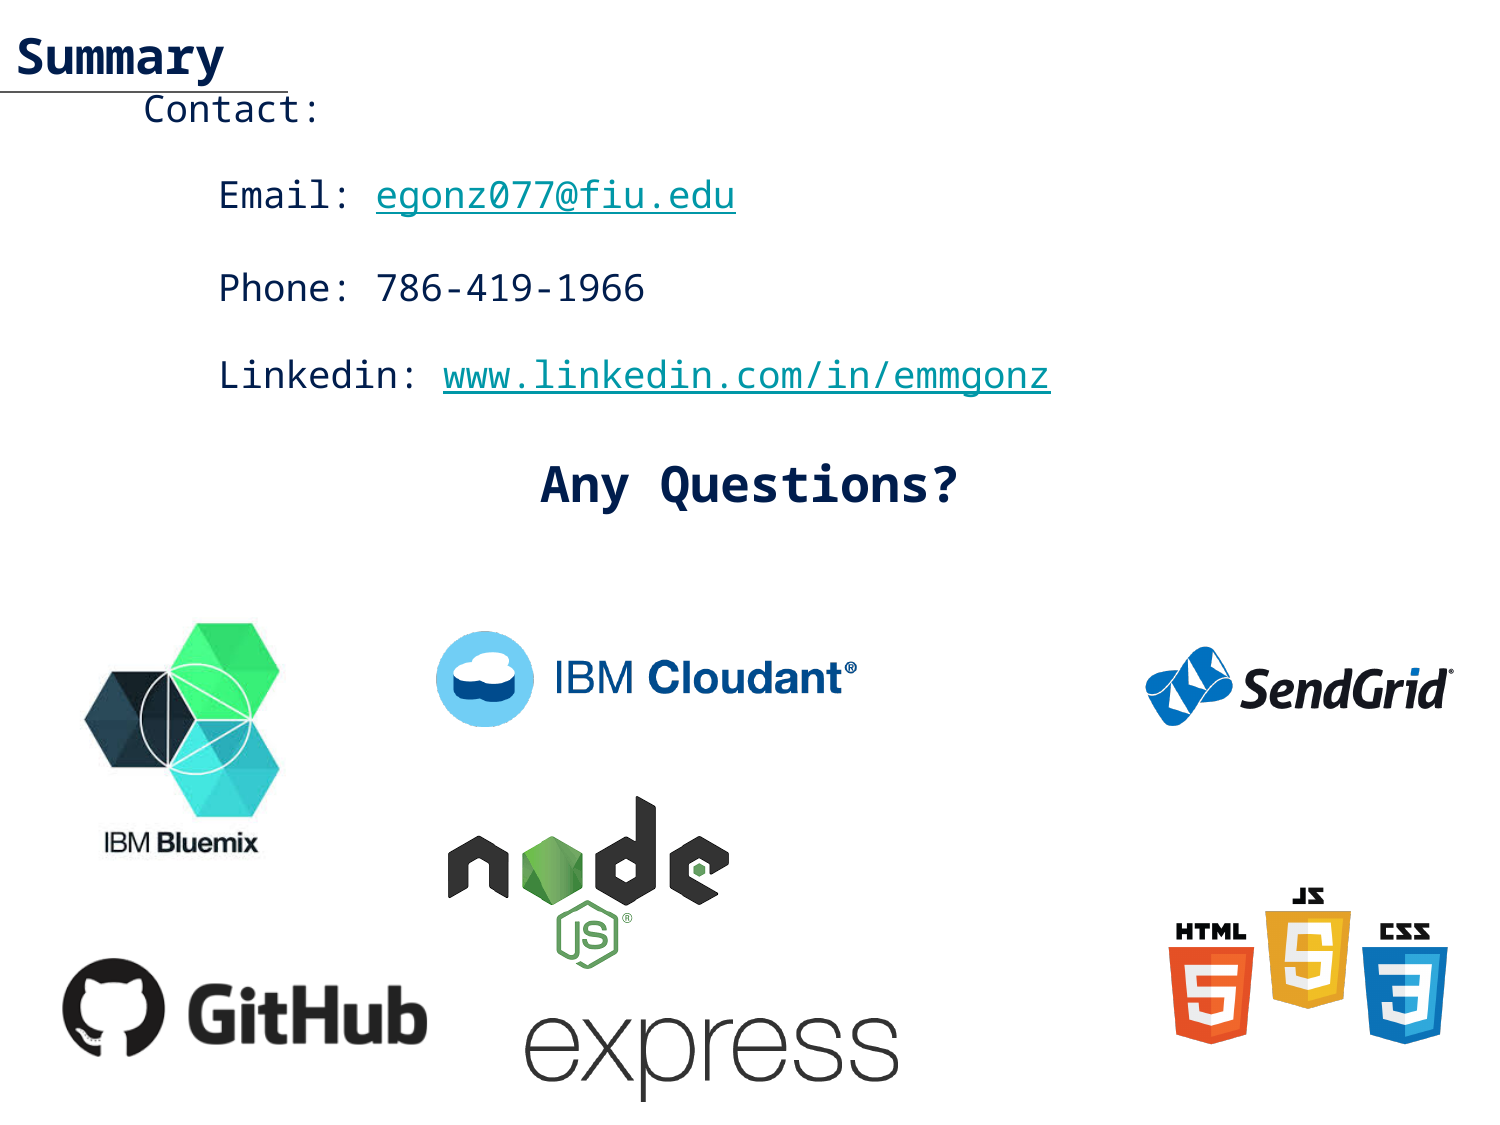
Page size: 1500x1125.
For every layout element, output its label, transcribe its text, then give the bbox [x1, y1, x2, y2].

title Summary [0, 0, 1244, 91]
list Contact: Email: egonz077@fiu.edu Phone: 786-419-1966 Linkedin: www.linkedin.com/in/emmgonz Any Questions? [128, 70, 1372, 507]
picture [24, 30, 1473, 1102]
